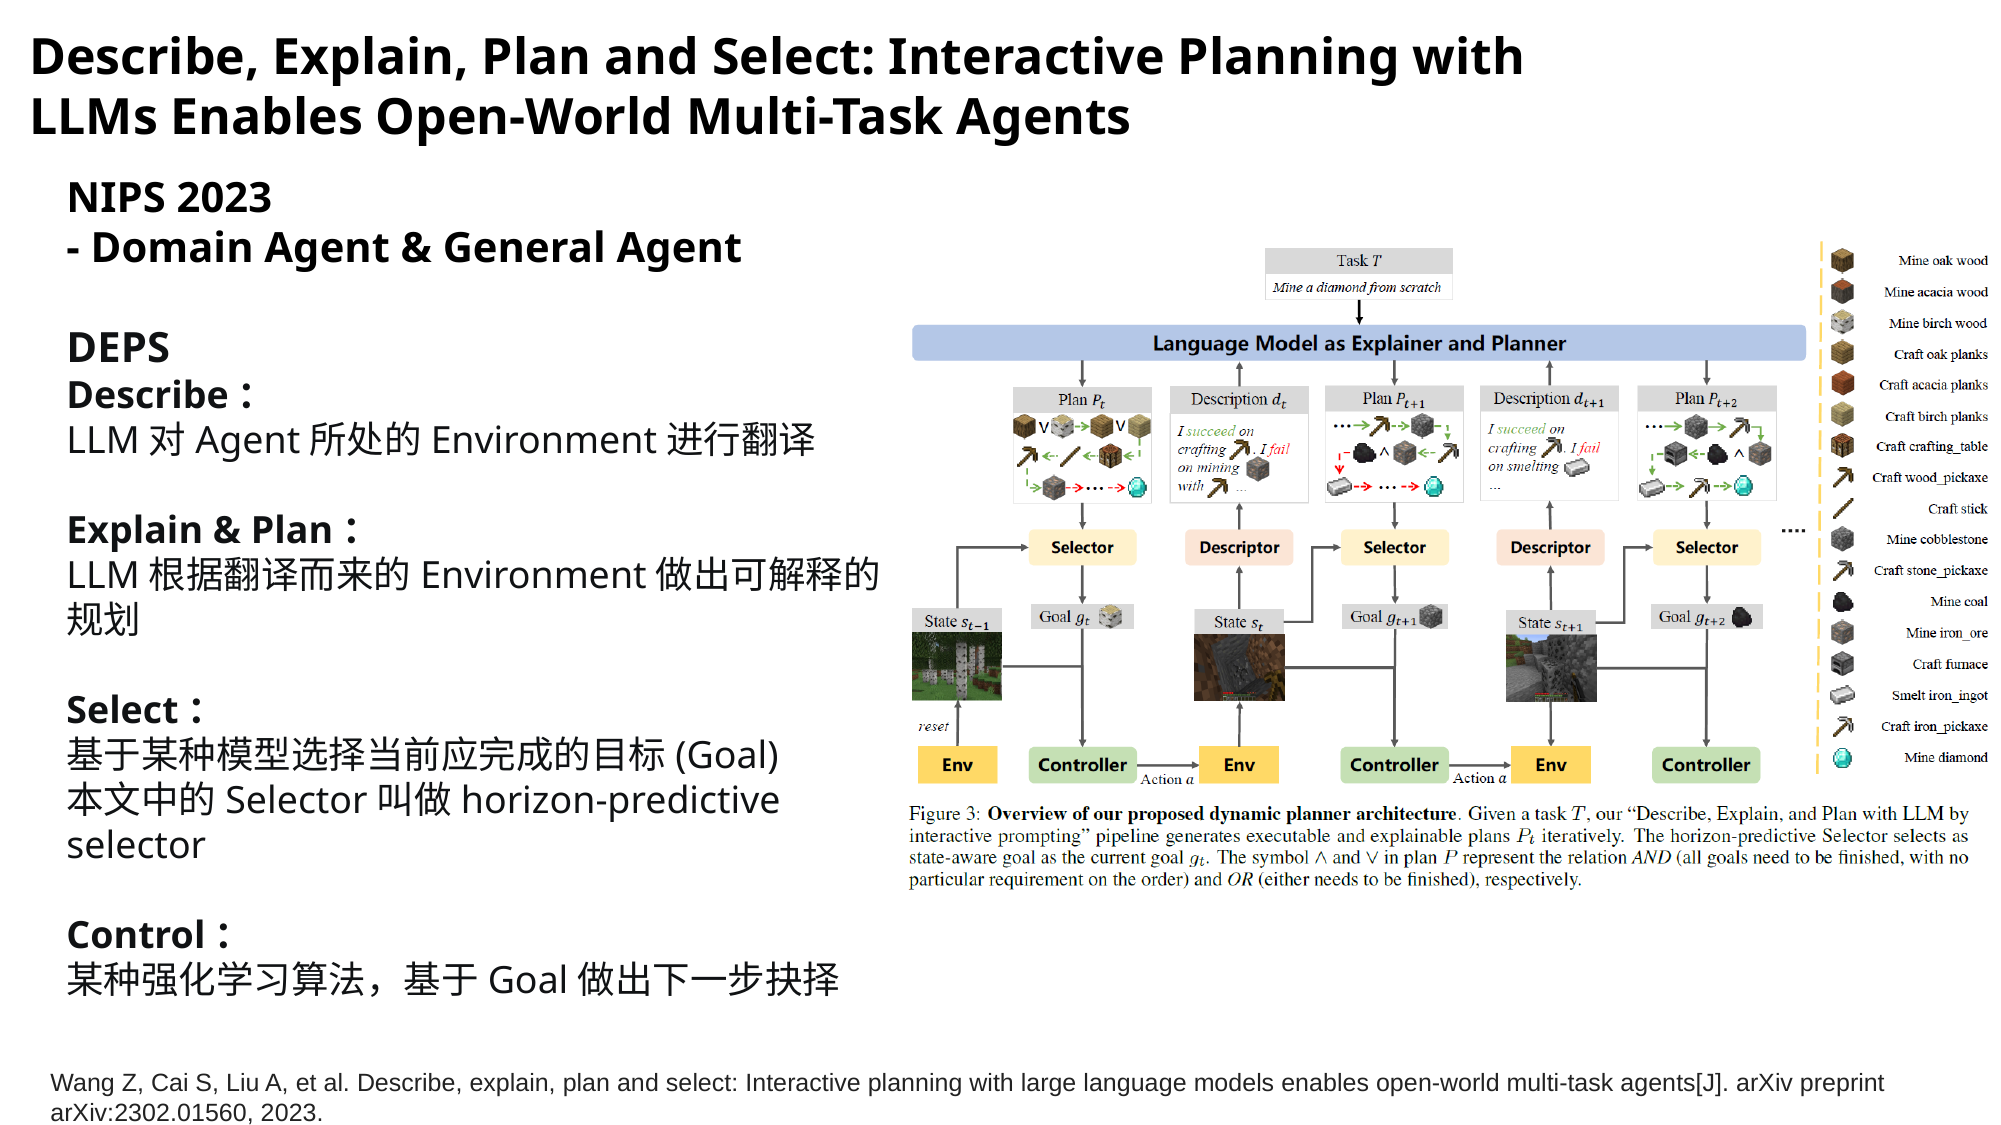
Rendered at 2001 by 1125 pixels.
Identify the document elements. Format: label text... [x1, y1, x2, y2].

text_box NIPS 2023 - Domain Agent & General Agent DEPS Describe： LLM对Agent所处的Environment进行翻译 Explain & Plan： LLM根据翻译而来的Environment做出可解释的规划 Select： 基于某种模型选择当前应完成的目标(Goal) 本文中的Selector叫做horizon-predictive selector Control： 某种强化学习算法，基于Goal做出下一步抉择 [51, 163, 929, 1059]
text_box Wang Z, Cai S, Liu A, et al. Describe, explain, plan and select: Interactive planning with large language models enables open-world multi-task agents[J]. arXiv preprint arXiv:2302.01560, 2023. [35, 1059, 2000, 1125]
picture [883, 230, 2000, 895]
text_box Describe, Explain, Plan and Select: Interactive Planning with LLMs Enables Open-World Multi-Task Agents [14, 16, 1568, 152]
